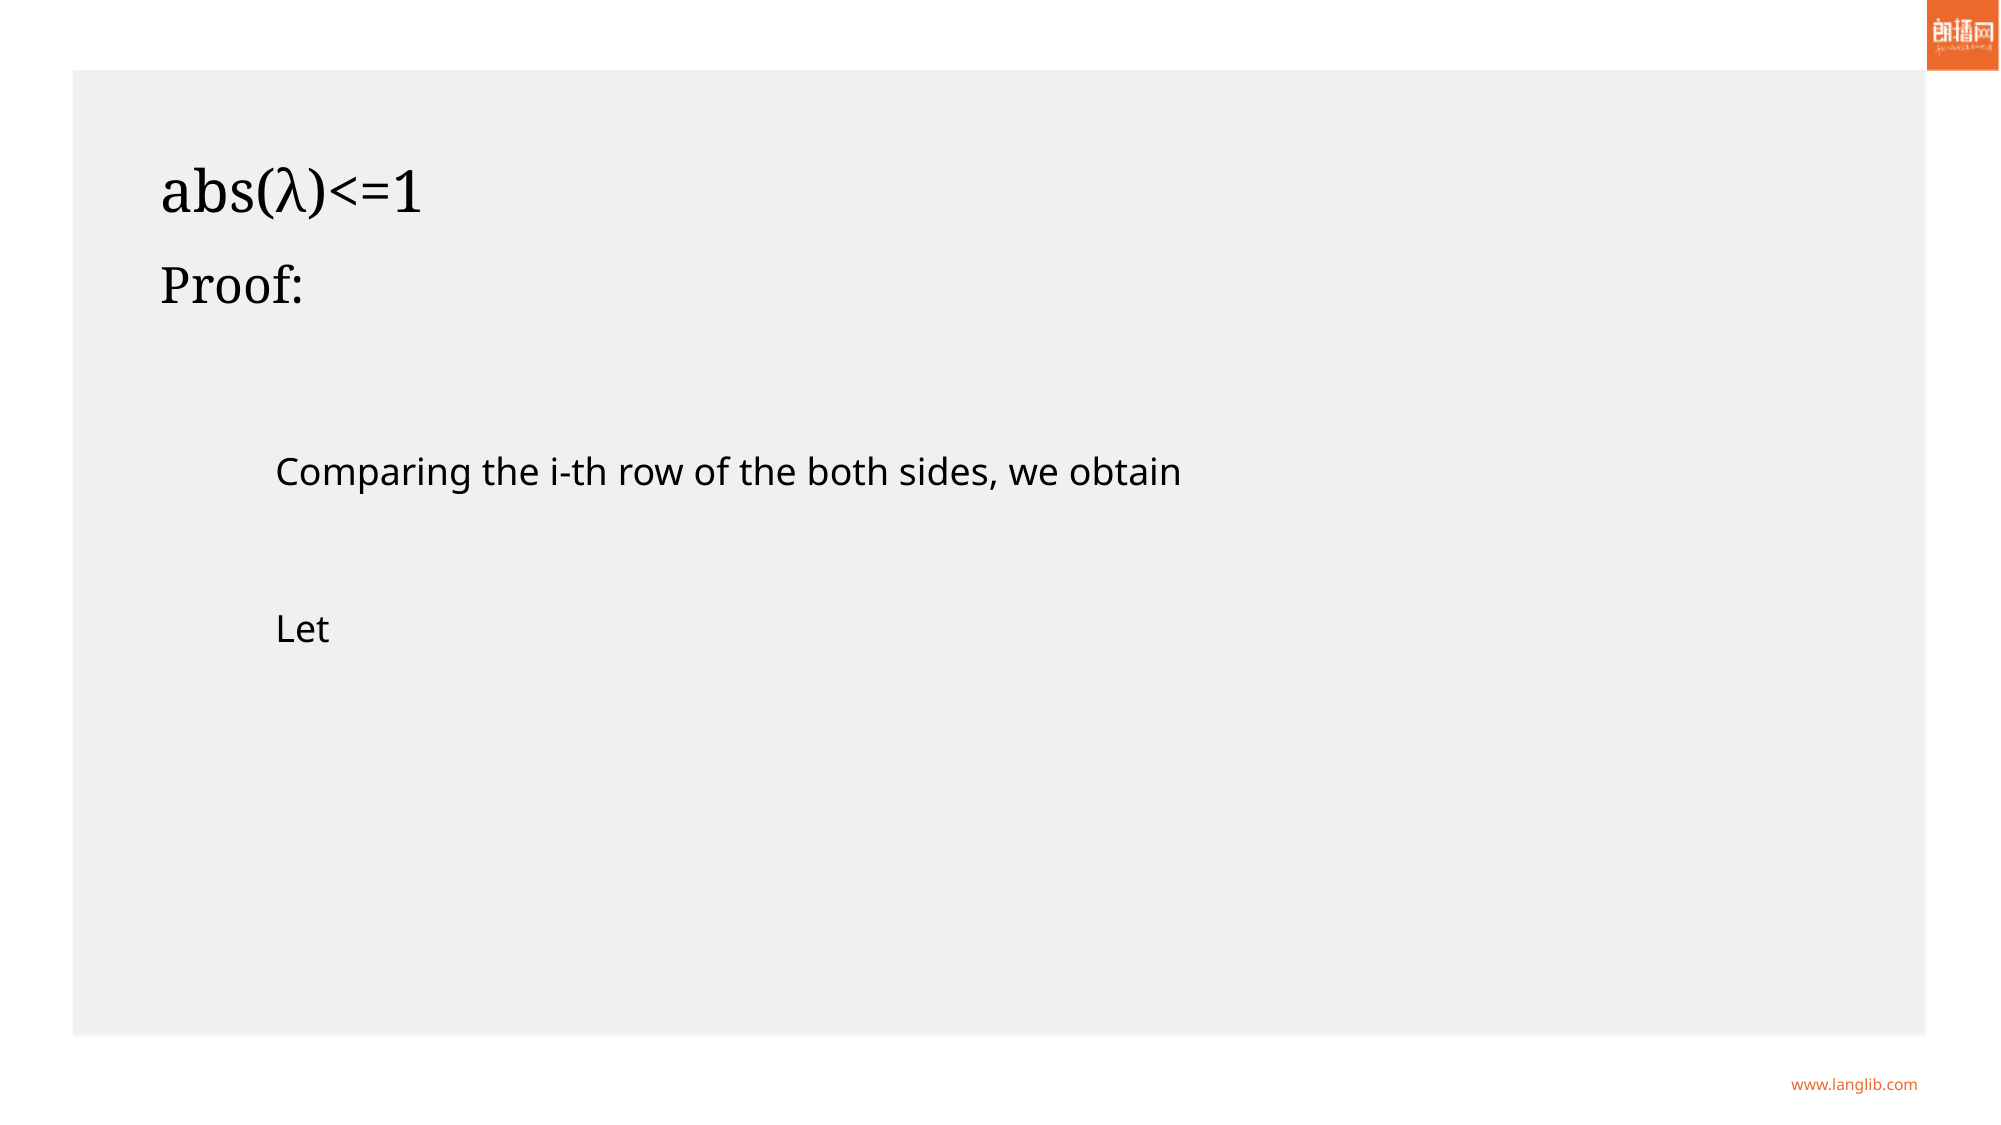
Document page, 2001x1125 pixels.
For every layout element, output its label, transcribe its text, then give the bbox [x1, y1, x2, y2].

text_box abs(λ)<=1 Proof: [146, 111, 1146, 412]
picture [72, 0, 2000, 1037]
